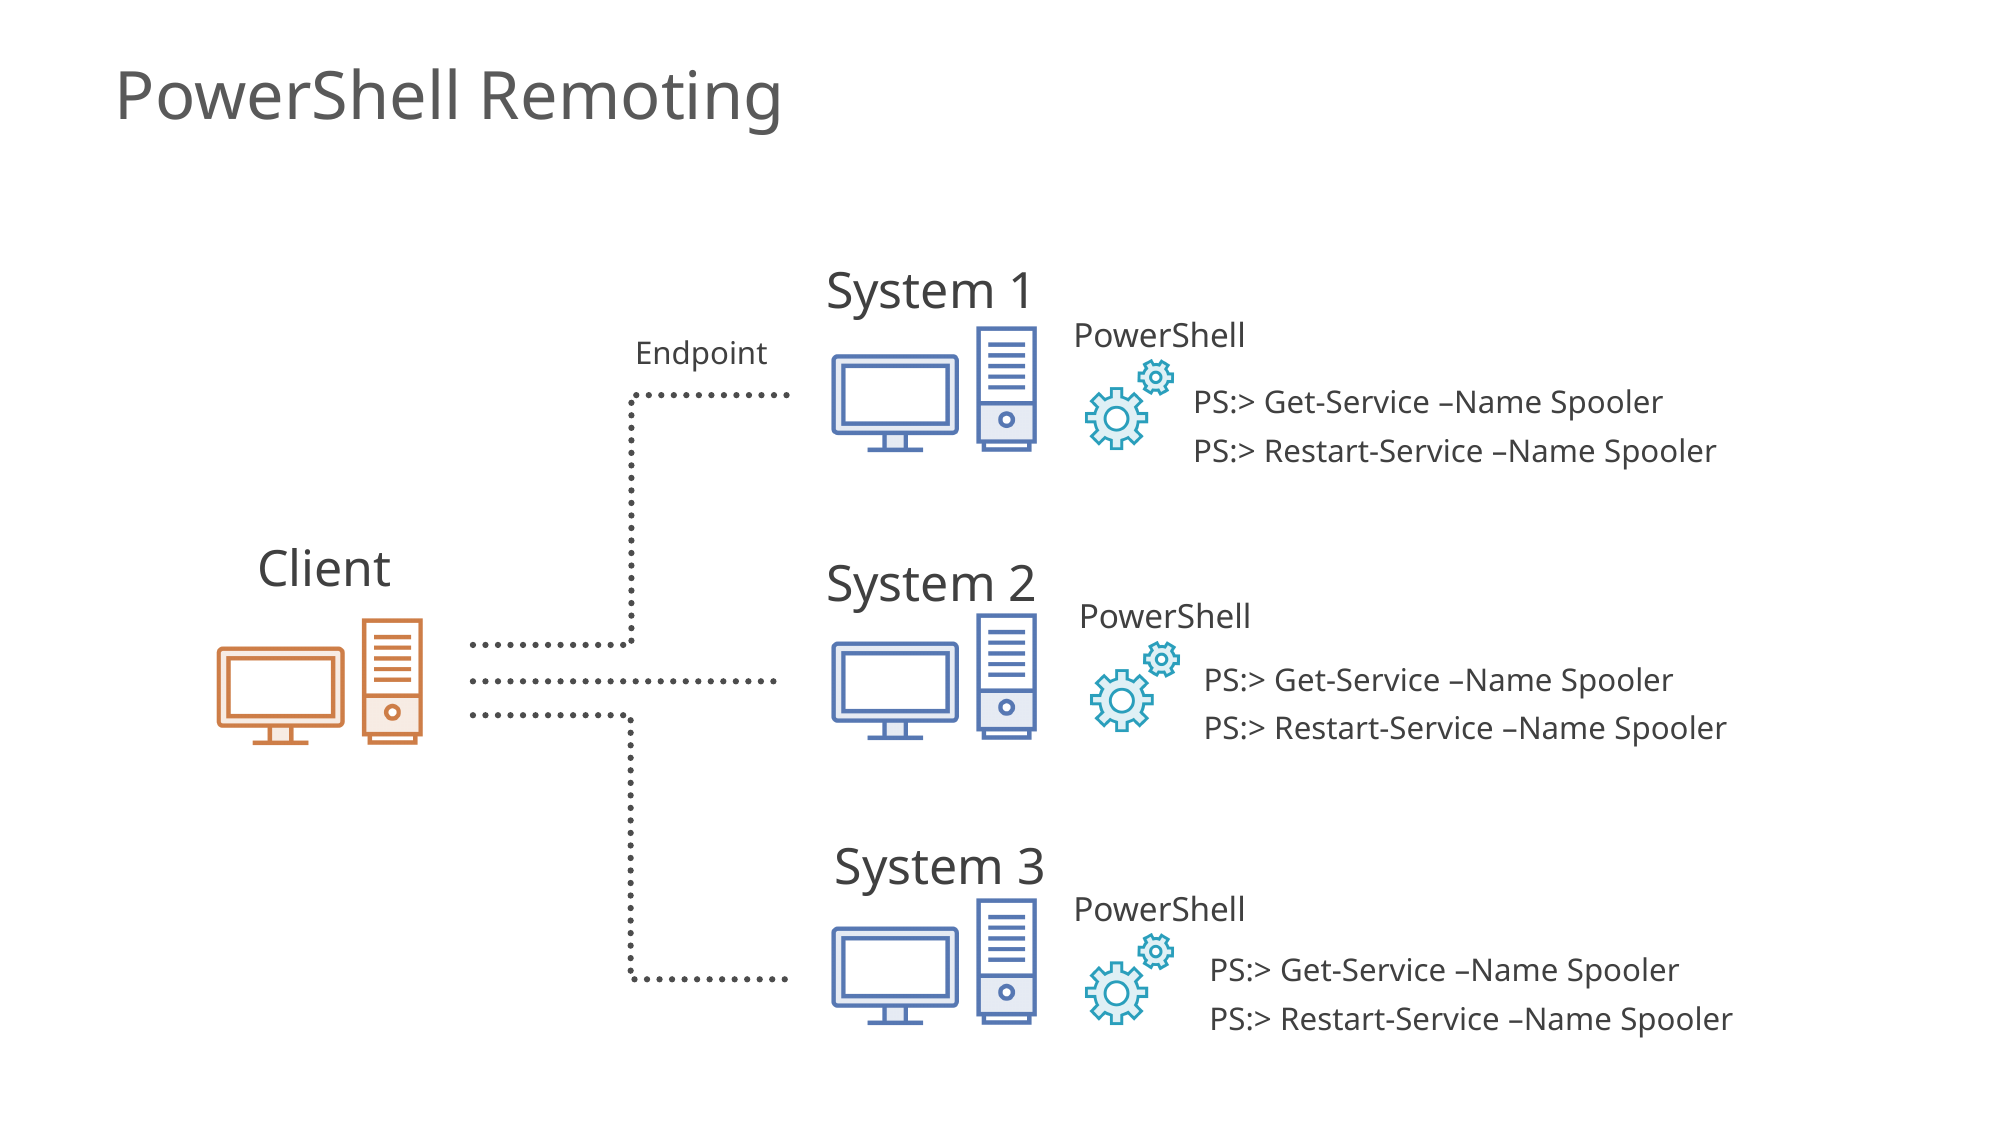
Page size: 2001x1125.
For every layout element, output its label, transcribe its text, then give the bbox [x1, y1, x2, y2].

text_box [1004, 306, 1315, 453]
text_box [785, 827, 1096, 1071]
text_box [472, 395, 790, 645]
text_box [1004, 881, 1315, 1027]
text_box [1165, 356, 1981, 481]
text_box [1175, 634, 1991, 759]
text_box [169, 529, 480, 791]
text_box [1010, 588, 1321, 734]
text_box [776, 251, 1087, 498]
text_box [776, 544, 1087, 786]
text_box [1181, 924, 1997, 1049]
title PowerShell Remoting [99, 45, 1900, 233]
text_box Endpoint [546, 325, 776, 379]
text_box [472, 715, 789, 980]
